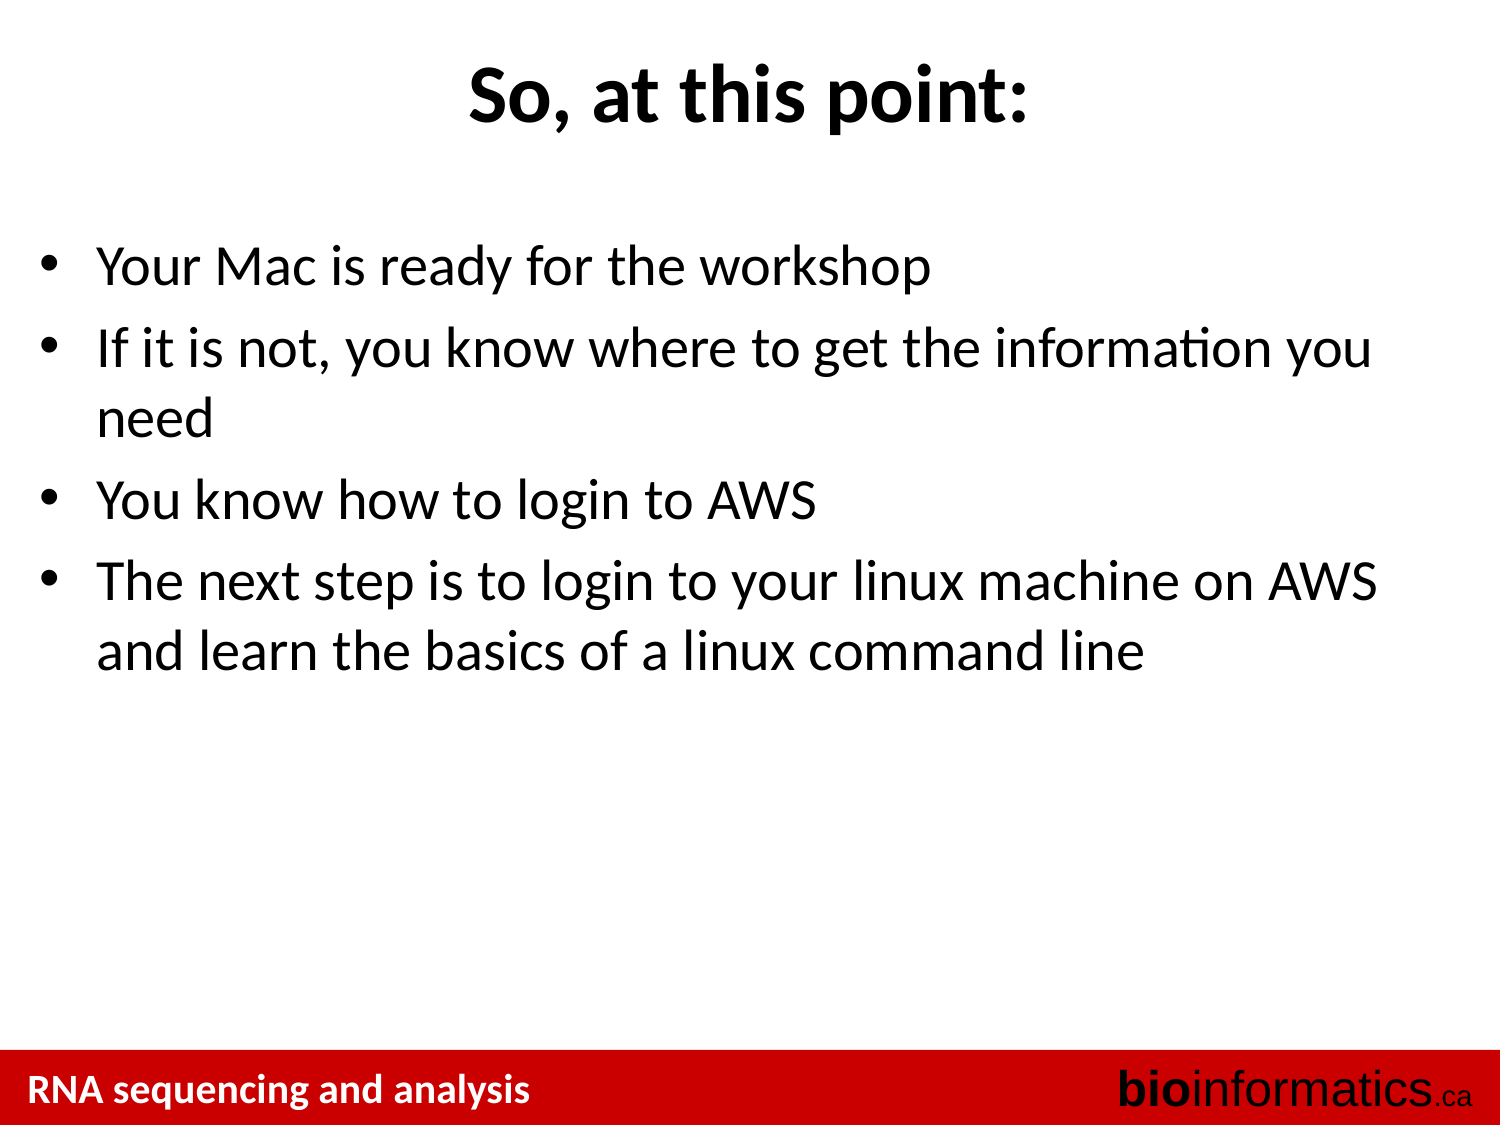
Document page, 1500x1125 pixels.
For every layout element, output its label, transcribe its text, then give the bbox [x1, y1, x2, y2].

list Your Mac is ready for the workshop If it is not, you know where to get the information you need You know how to login to AWS The next step is to login to your linux machine on AWS and learn the basics of a linux command line [24, 220, 1475, 995]
title So, at this point: [24, 0, 1475, 184]
